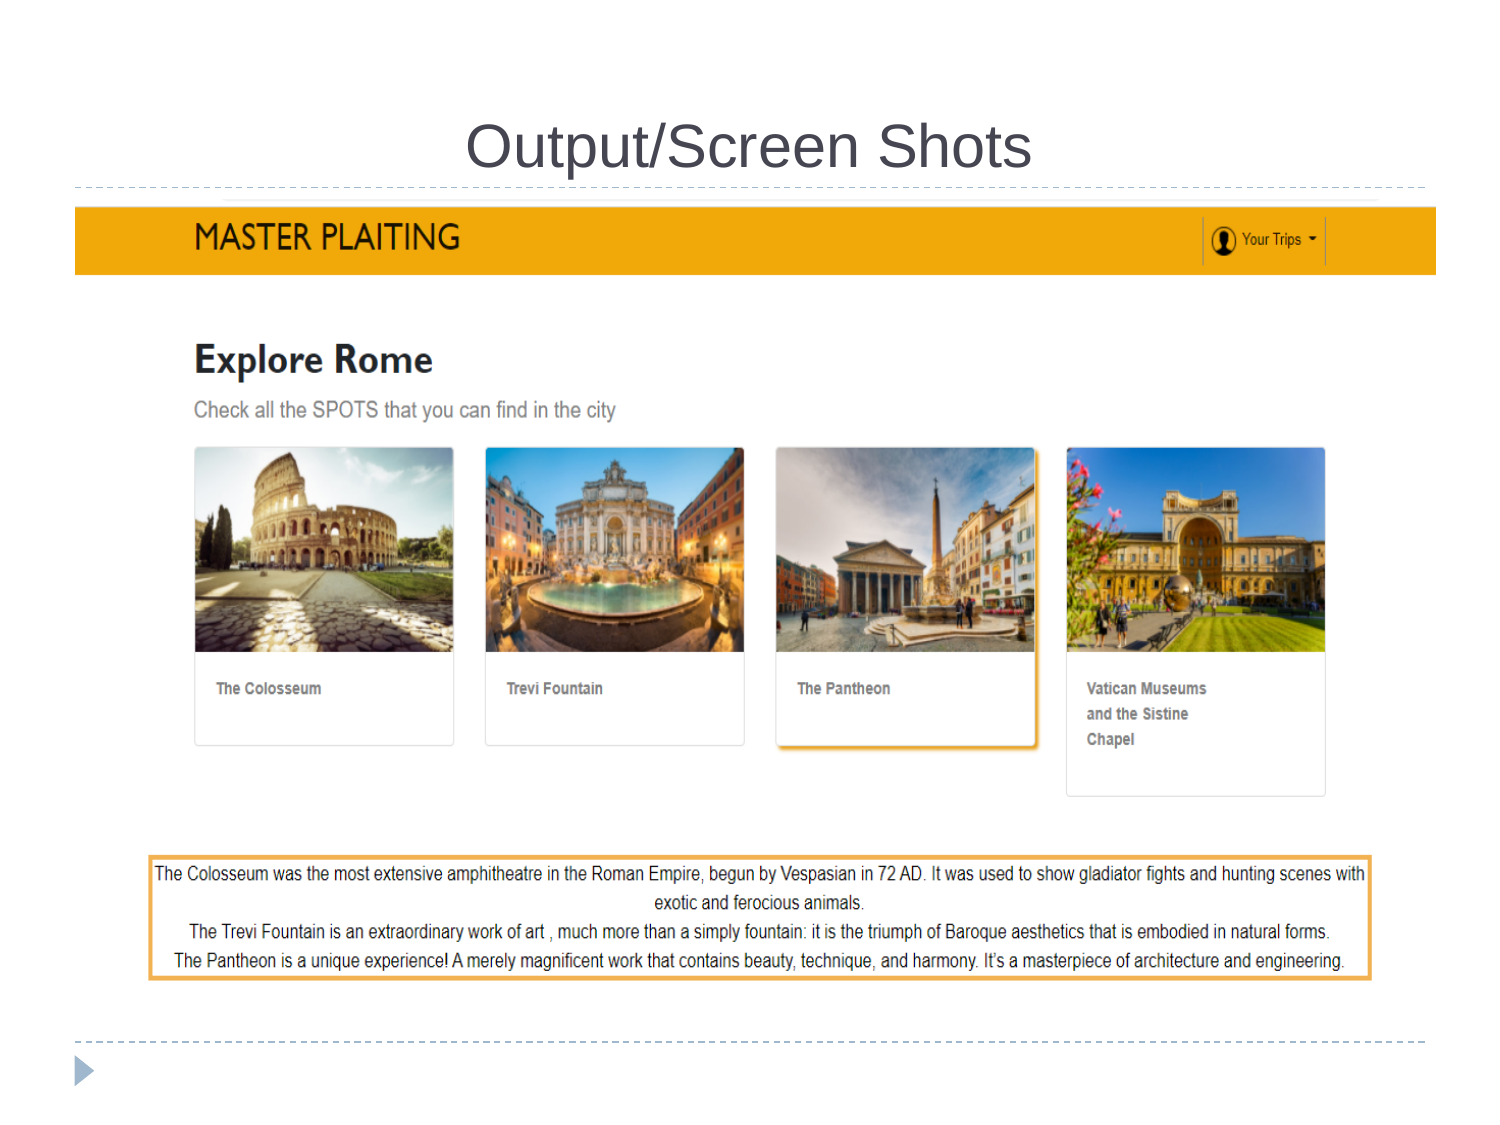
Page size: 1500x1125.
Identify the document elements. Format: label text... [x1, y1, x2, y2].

picture [74, 199, 1436, 1001]
title Output/Screen Shots [75, 24, 1425, 188]
